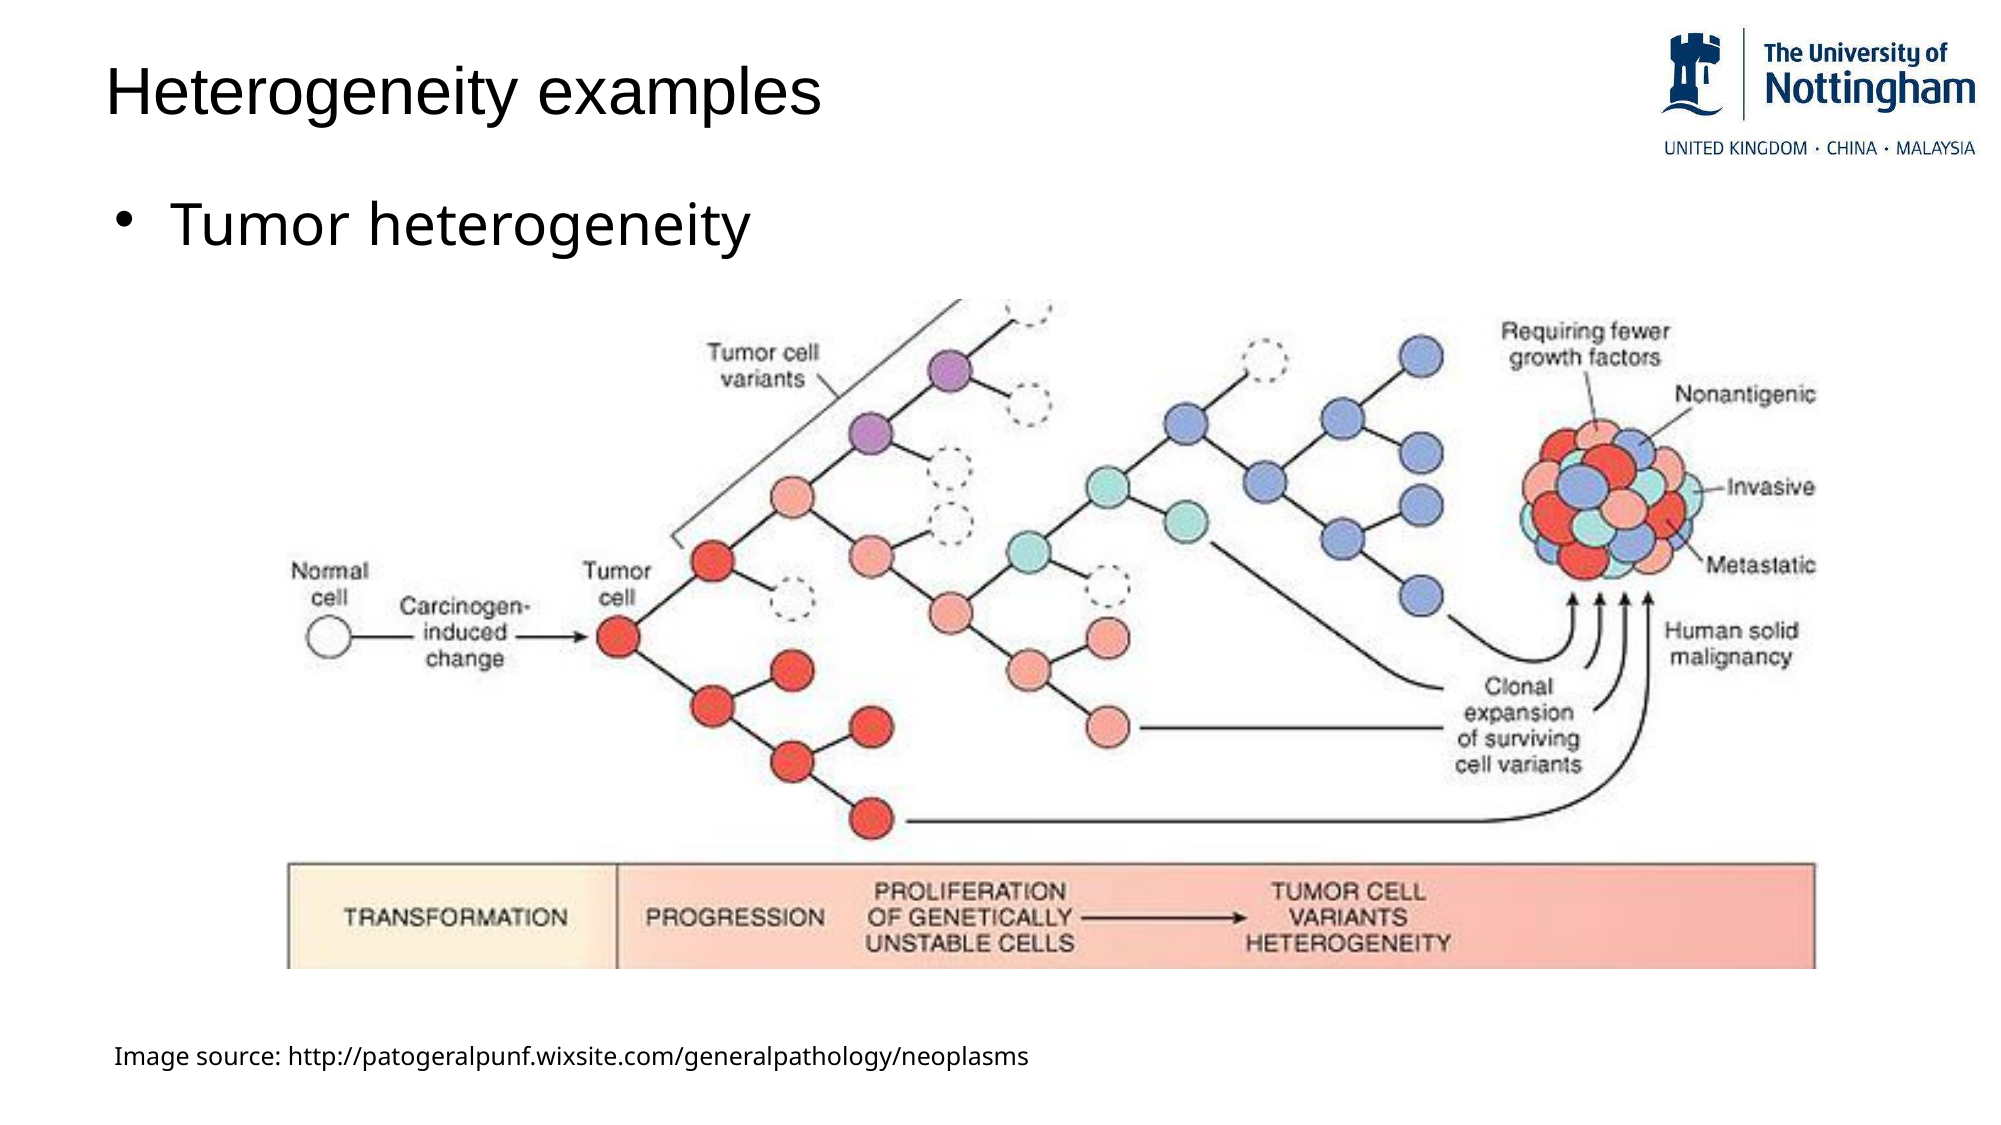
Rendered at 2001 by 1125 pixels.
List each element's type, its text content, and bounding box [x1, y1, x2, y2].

picture [286, 299, 1819, 969]
text_box Tumor heterogeneity [99, 170, 1771, 1001]
text_box Heterogeneity examples [90, 40, 839, 136]
text_box Image source: http://patogeralpunf.wixsite.com/generalpathology/neoplasms [99, 1033, 1910, 1079]
picture [1654, 18, 1982, 164]
